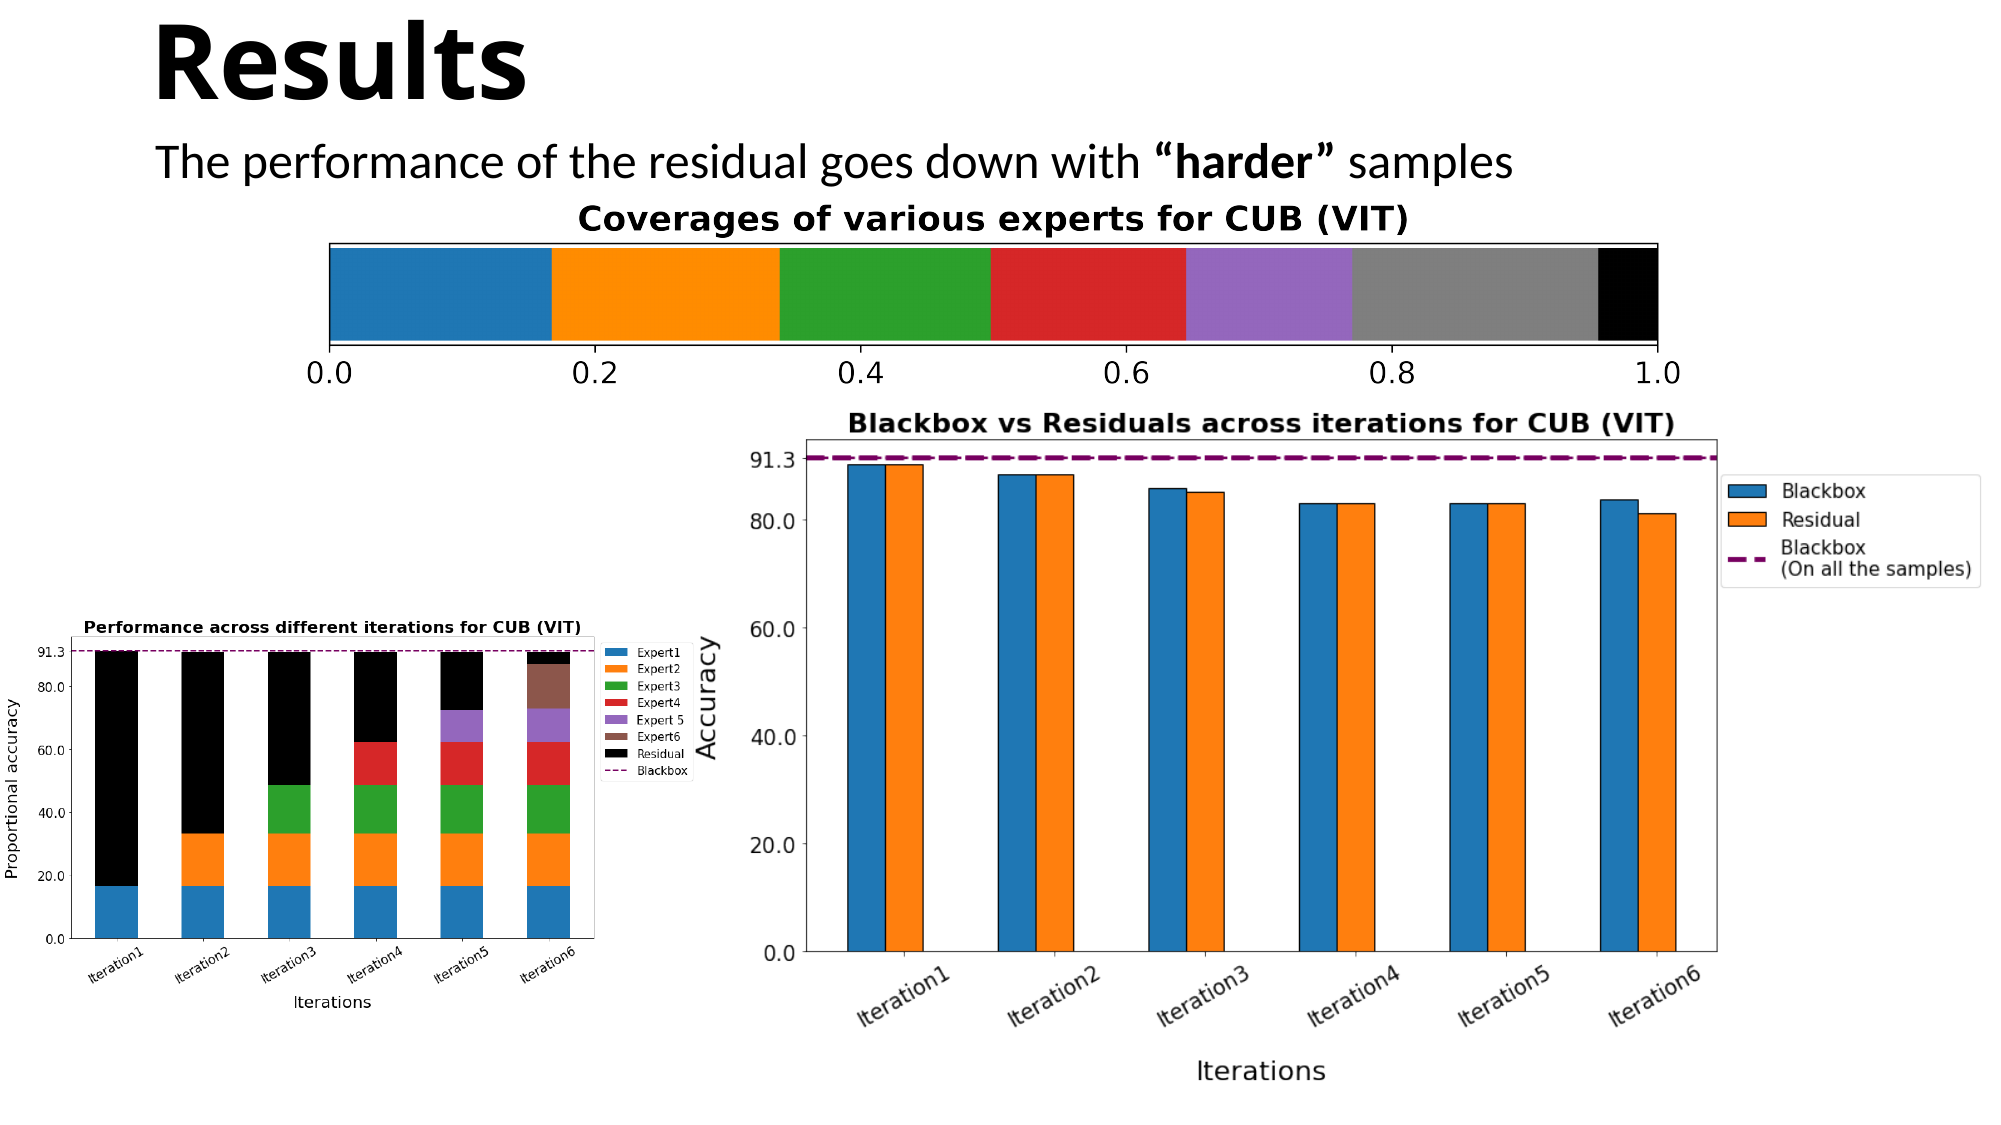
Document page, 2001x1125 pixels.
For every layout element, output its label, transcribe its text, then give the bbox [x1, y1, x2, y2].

picture [0, 189, 1989, 1093]
text_box Results [135, 0, 1477, 130]
text_box The performance of the residual goes down with “harder” samples [140, 121, 1763, 197]
